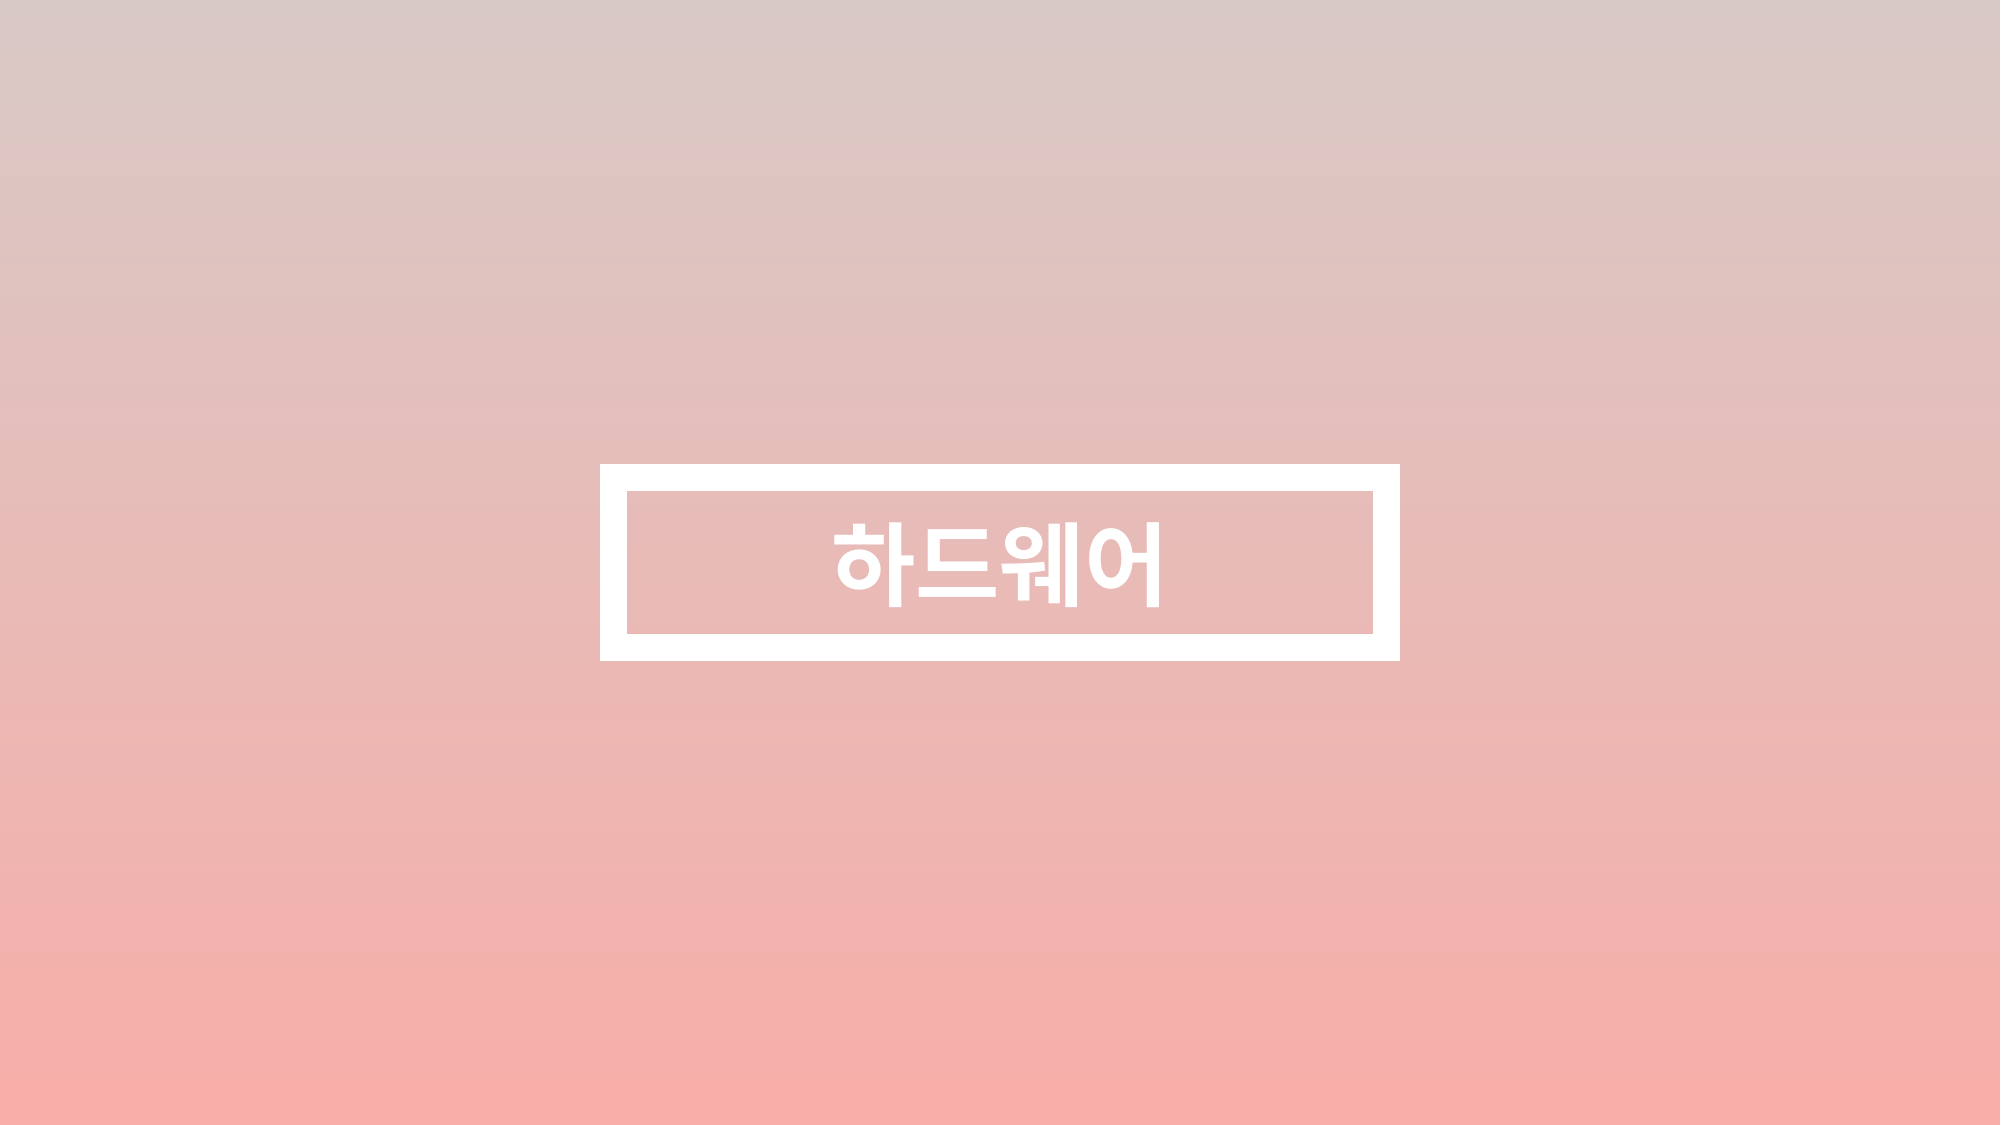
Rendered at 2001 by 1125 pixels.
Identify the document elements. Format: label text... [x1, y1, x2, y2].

text_box 하드웨어 [751, 500, 1249, 626]
text_box [613, 477, 1387, 648]
